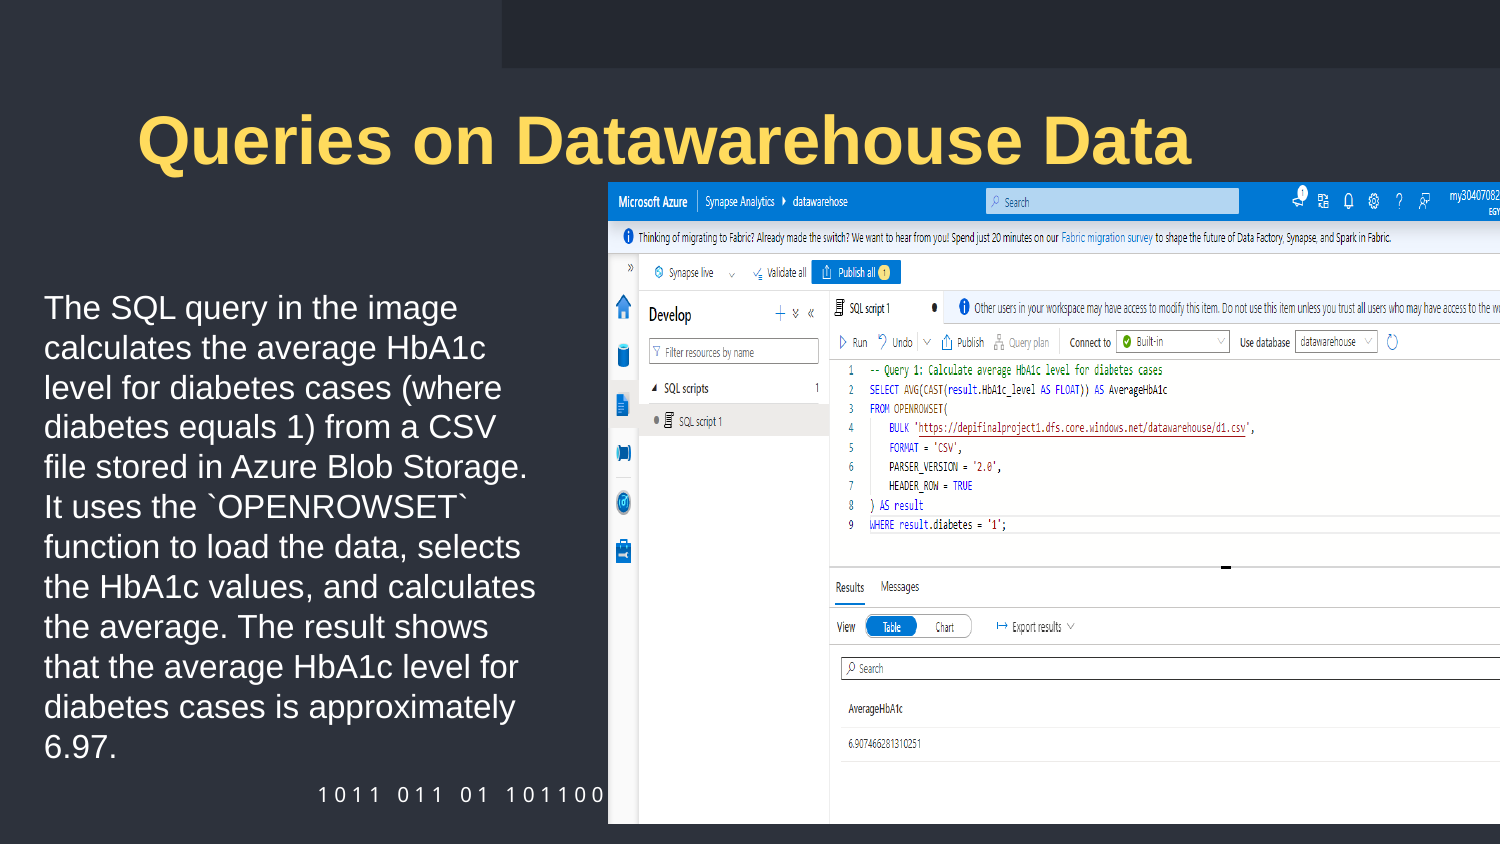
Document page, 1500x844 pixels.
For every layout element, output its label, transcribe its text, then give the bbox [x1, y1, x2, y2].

text_box The SQL query in the image calculates the average HbA1c level for diabetes cases (where diabetes equals 1) from a CSV file stored in Azure Blob Storage. It uses the `OPENROWSET` function to load the data, selects the HbA1c values, and calculates the average. The result shows that the average HbA1c level for diabetes cases is approximately 6.97. [29, 270, 560, 573]
picture [608, 182, 1500, 824]
text_box Queries on Datawarehouse Data [122, 88, 1208, 186]
